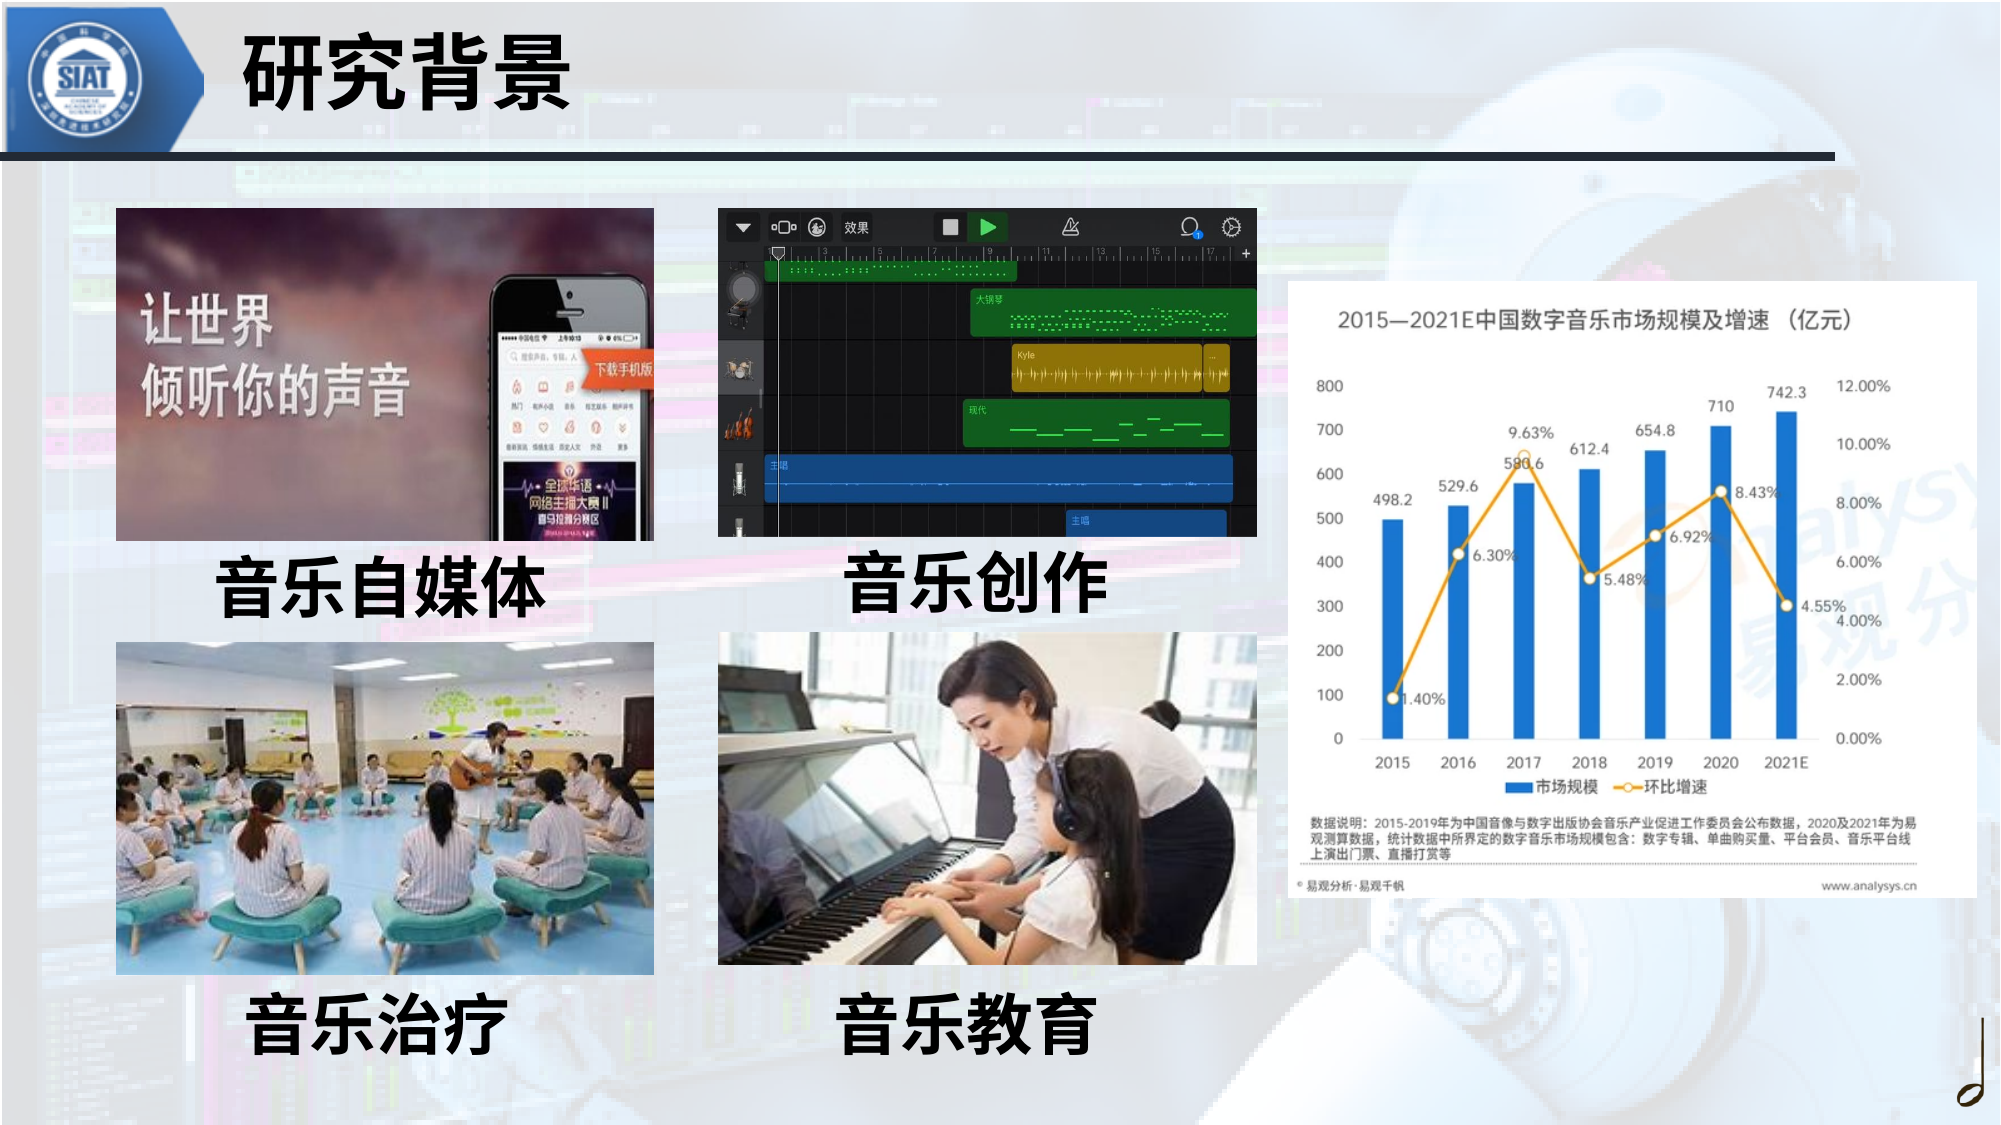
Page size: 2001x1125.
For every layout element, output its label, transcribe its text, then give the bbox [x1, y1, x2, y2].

text_box 音乐自媒体 [198, 549, 563, 634]
text_box 研究背景 [226, 0, 1577, 150]
text_box 音乐创作 [827, 546, 1124, 629]
picture [1954, 1015, 1986, 1109]
picture [718, 632, 1257, 965]
text_box 音乐治疗 [228, 983, 526, 1070]
picture [0, 0, 1835, 161]
text_box 音乐教育 [818, 975, 1116, 1070]
picture [115, 208, 655, 541]
picture [718, 208, 1257, 538]
picture [1288, 281, 1977, 898]
picture [115, 642, 655, 975]
